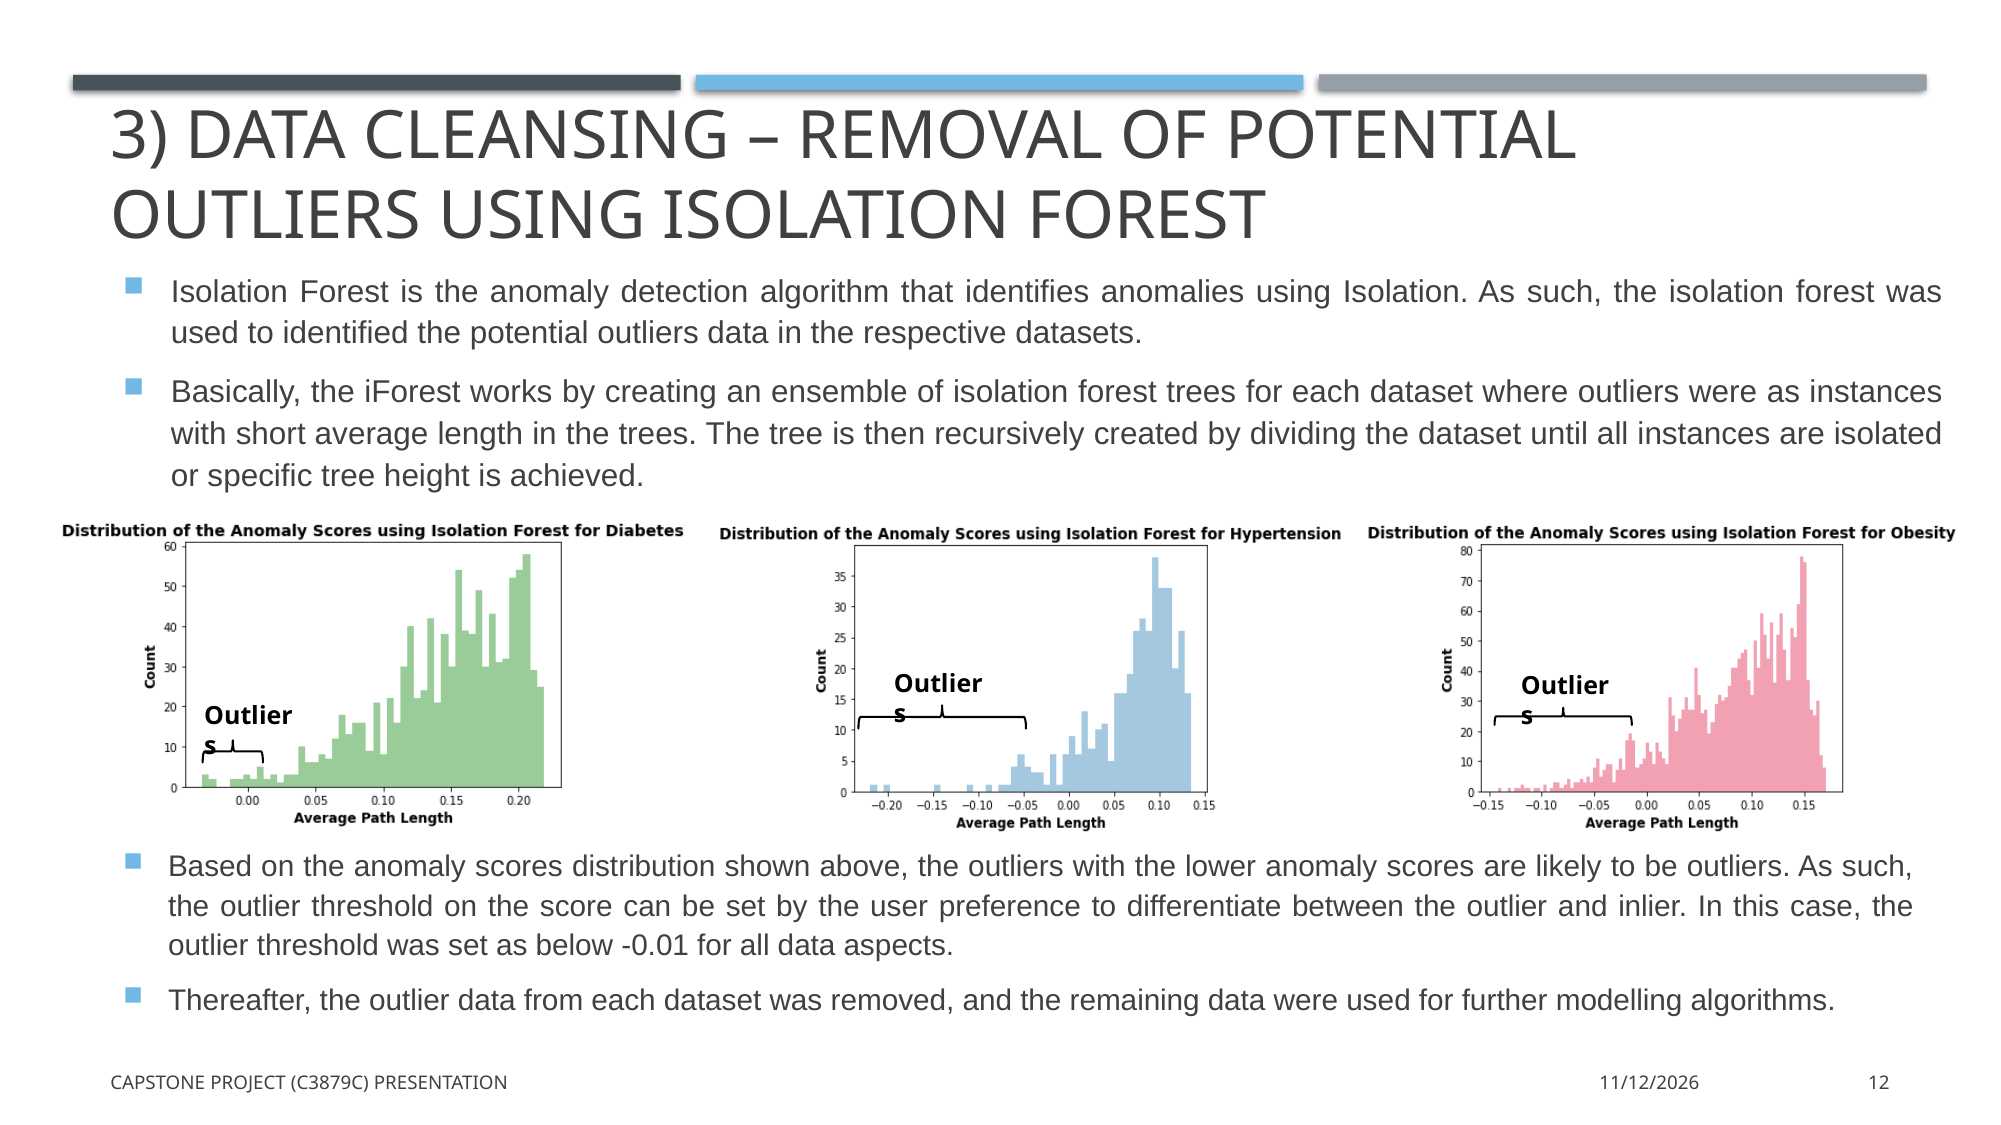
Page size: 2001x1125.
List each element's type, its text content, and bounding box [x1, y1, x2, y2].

text_box Based on the anomaly scores distribution shown above, the outliers with the lower anomaly scores are likely to be outliers. As such, the outlier threshold on the score can be set by the user preference to differentiate between the outlier and inlier. In this case, the outlier threshold was set as below -0.01 for all data aspects. Thereafter, the outlier data from each dataset was removed, and the remaining data were used for further modelling algorithms. [107, 835, 1933, 1054]
picture [54, 516, 692, 834]
picture [1360, 517, 1963, 838]
list Isolation Forest is the anomaly detection algorithm that identifies anomalies using Isolation. As such, the isolation forest was used to identified the potential outliers data in the respective datasets. Basically, the iForest works by creating an ensemble of isolation forest trees for each dataset where outliers were as instances with short average length in the trees. The tree is then recursively created by dividing the dataset until all instances are isolated or specific tree height is achieved. [107, 259, 1959, 502]
slide_number 12 [1732, 1054, 1905, 1114]
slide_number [1247, 1054, 1715, 1114]
title 3) Data cleansing – Removal of potential outliers using isolation forest [95, 64, 1905, 260]
footer Capstone Project (C3879C) Presentation [95, 1053, 1230, 1114]
picture [712, 519, 1350, 838]
